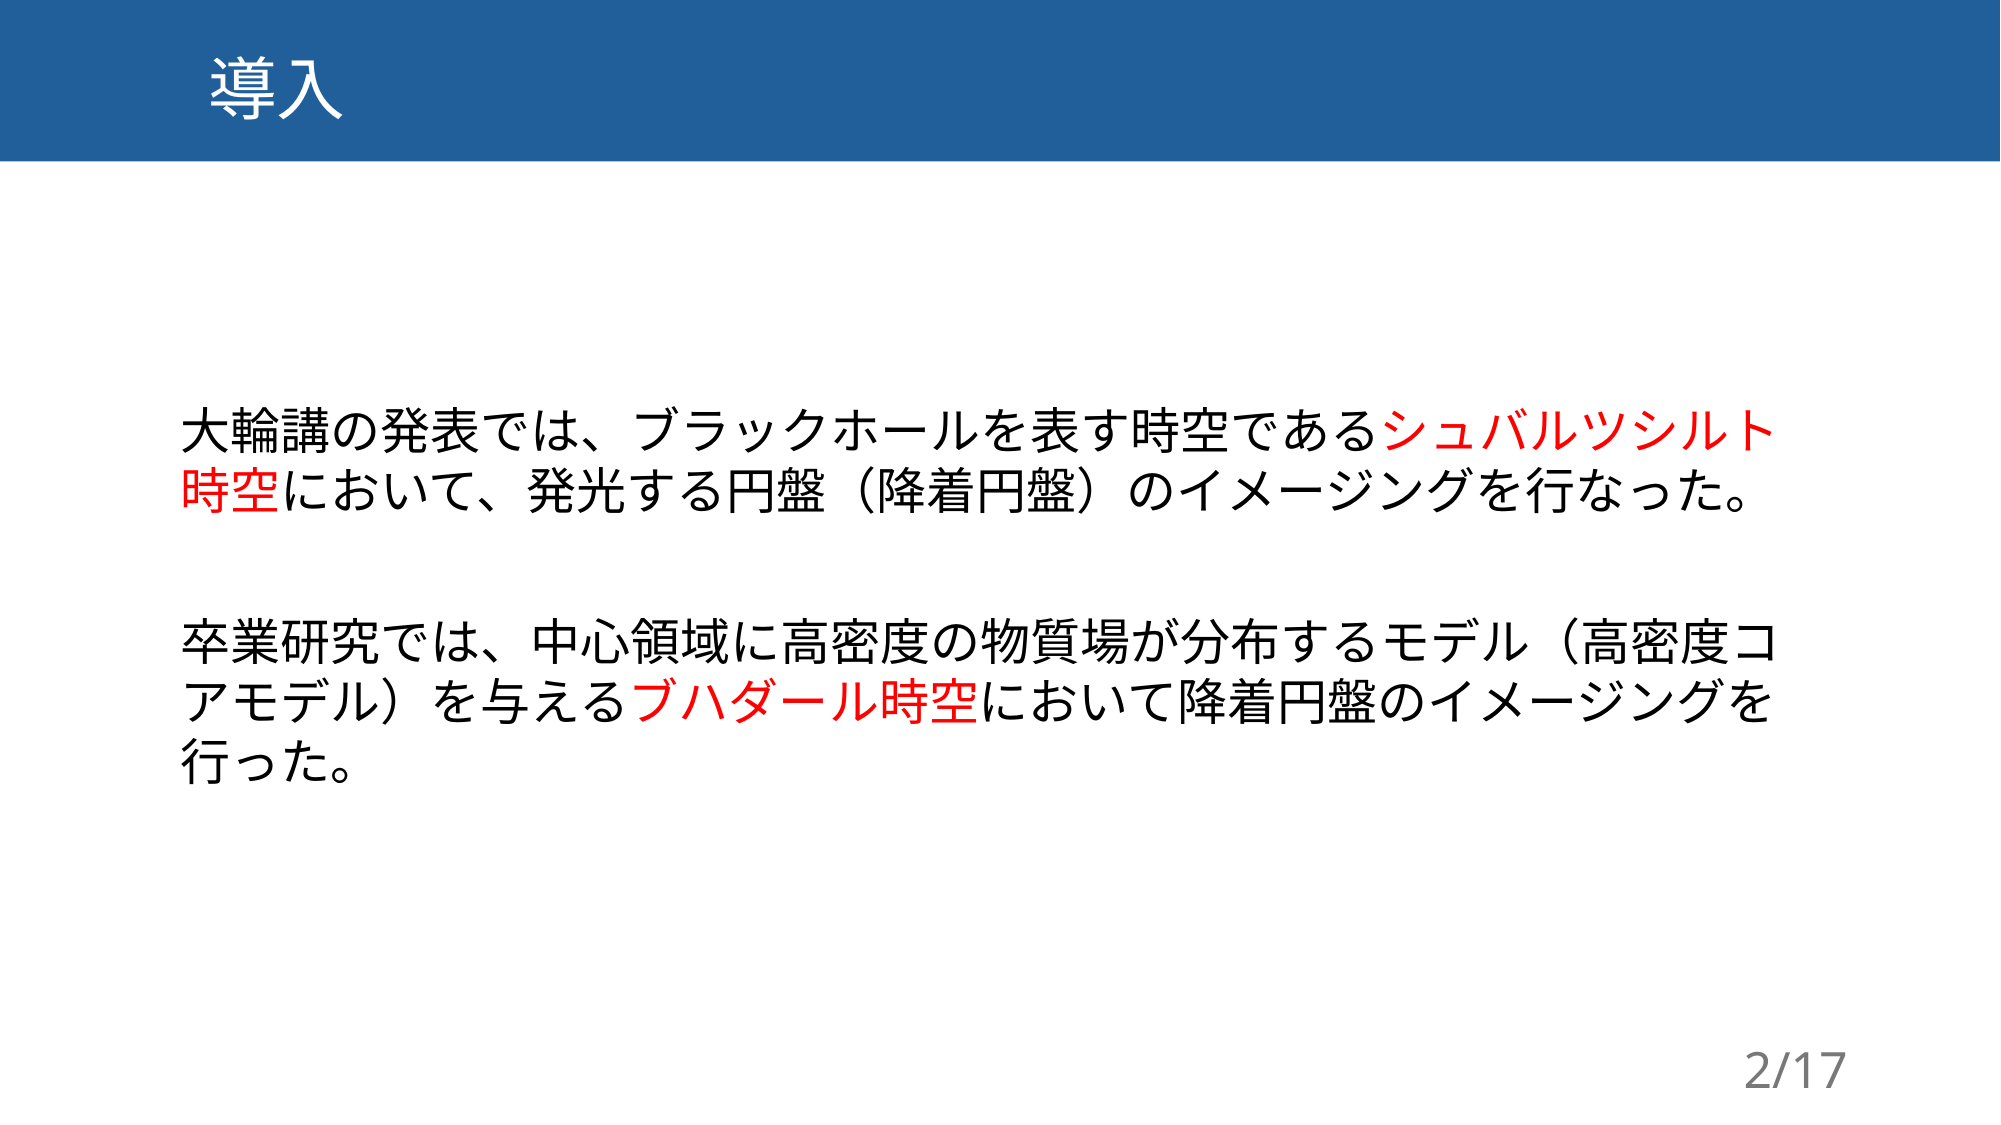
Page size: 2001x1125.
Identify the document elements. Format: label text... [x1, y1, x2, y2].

list 大輪講の発表では、ブラックホールを表す時空であるシュバルツシルト時空において、発光する円盤（降着円盤）のイメージングを行なった。 卒業研究では、中心領域に高密度の物質場が分布するモデル（高密度コアモデル）を与えるブハダール時空において降着円盤のイメージングを行った。 [165, 391, 1835, 874]
slide_number 2/17 [1412, 1042, 1863, 1103]
text_box [0, 0, 2000, 163]
title 導入 [193, 11, 1807, 173]
